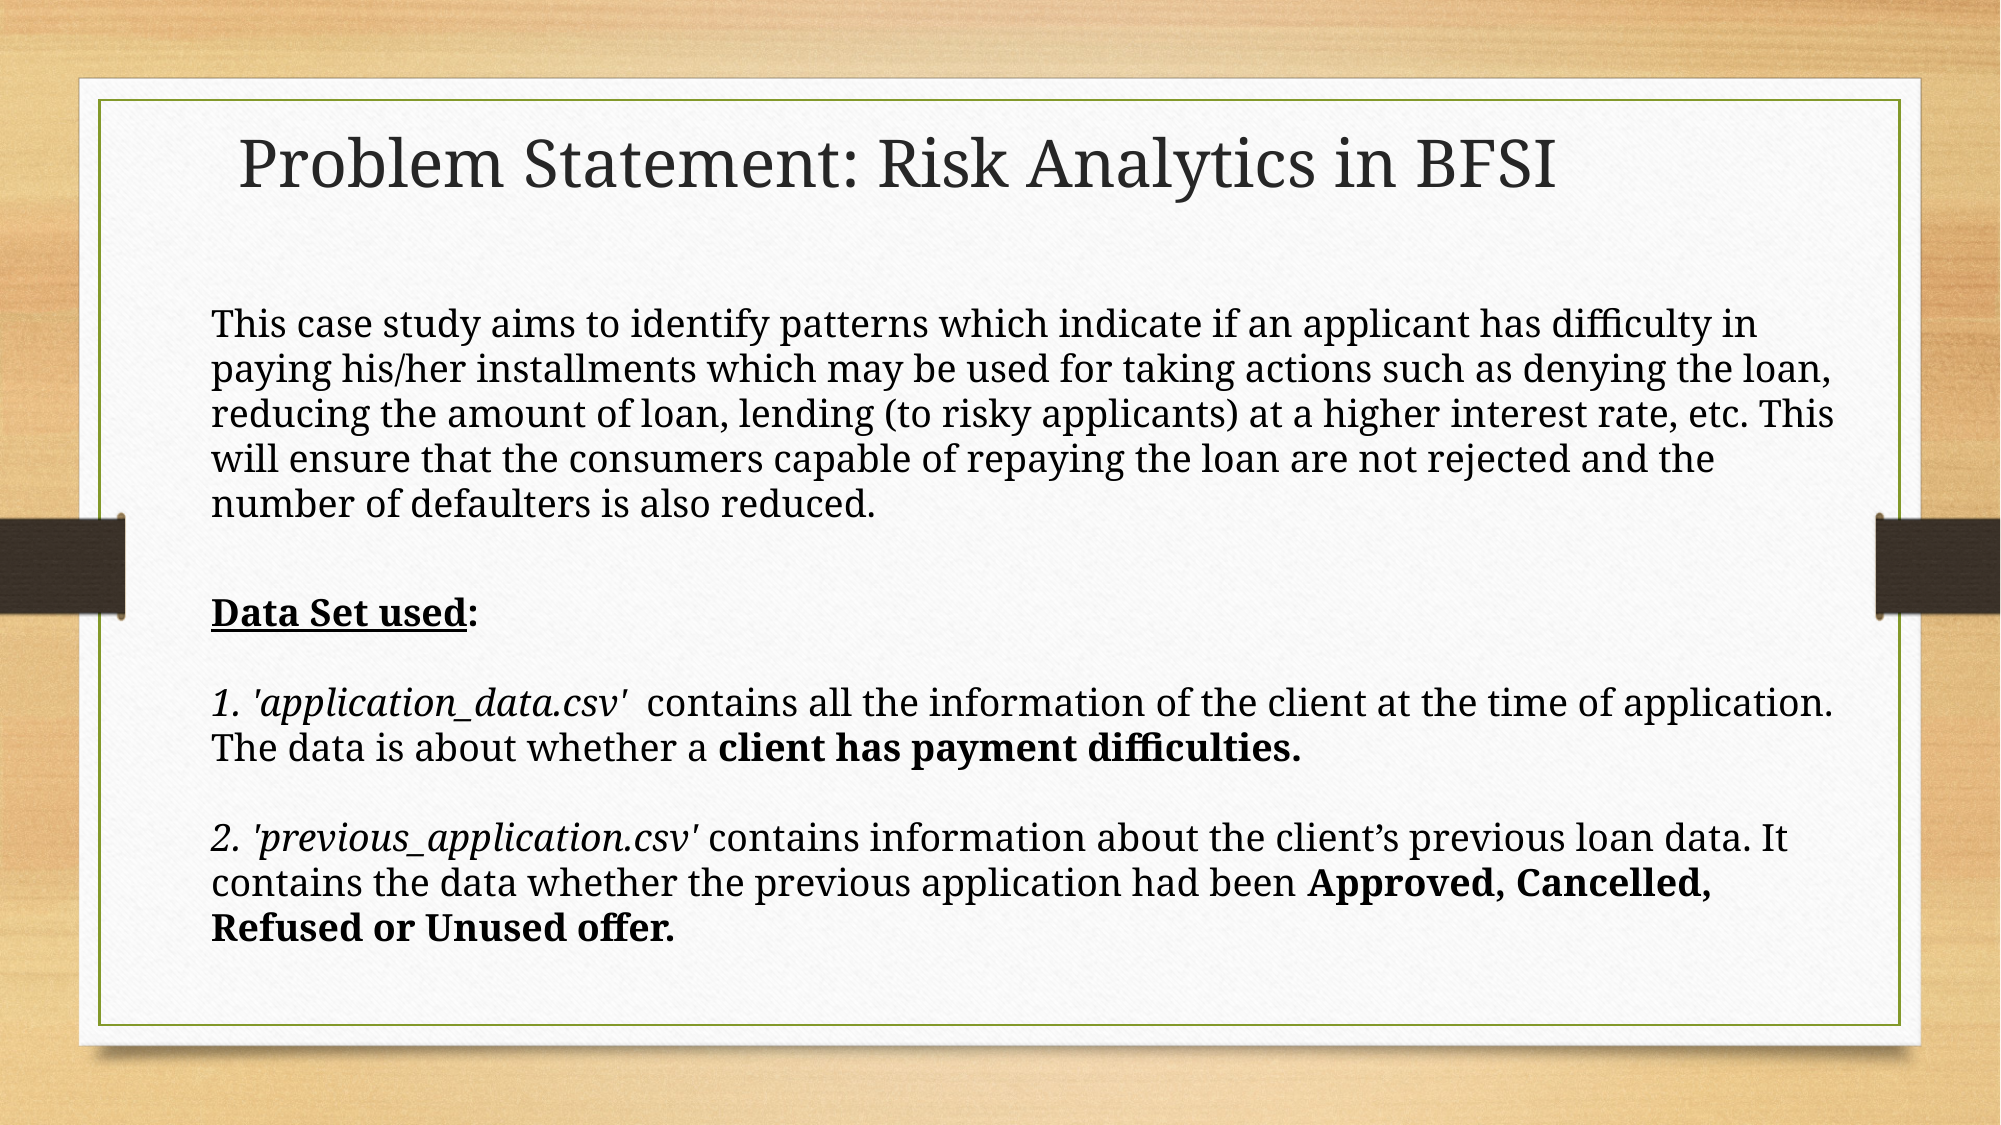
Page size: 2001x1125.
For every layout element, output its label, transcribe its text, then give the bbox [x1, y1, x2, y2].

picture [0, 0, 2001, 1125]
text_box This case study aims to identify patterns which indicate if an applicant has difficulty in paying his/her installments which may be used for taking actions such as denying the loan, reducing the amount of loan, lending (to risky applicants) at a higher interest rate, etc. This will ensure that the consumers capable of repaying the loan are not rejected and the number of defaulters is also reduced. [196, 292, 1856, 532]
text_box Data Set used: 1. 'application_data.csv' contains all the information of the client at the time of application. The data is about whether a client has payment difficulties. 2. 'previous_application.csv' contains information about the client’s previous loan data. It contains the data whether the previous application had been Approved, Cancelled, Refused or Unused offer. [196, 581, 1886, 1002]
title Problem Statement: Risk Analytics in BFSI [111, 113, 1687, 209]
